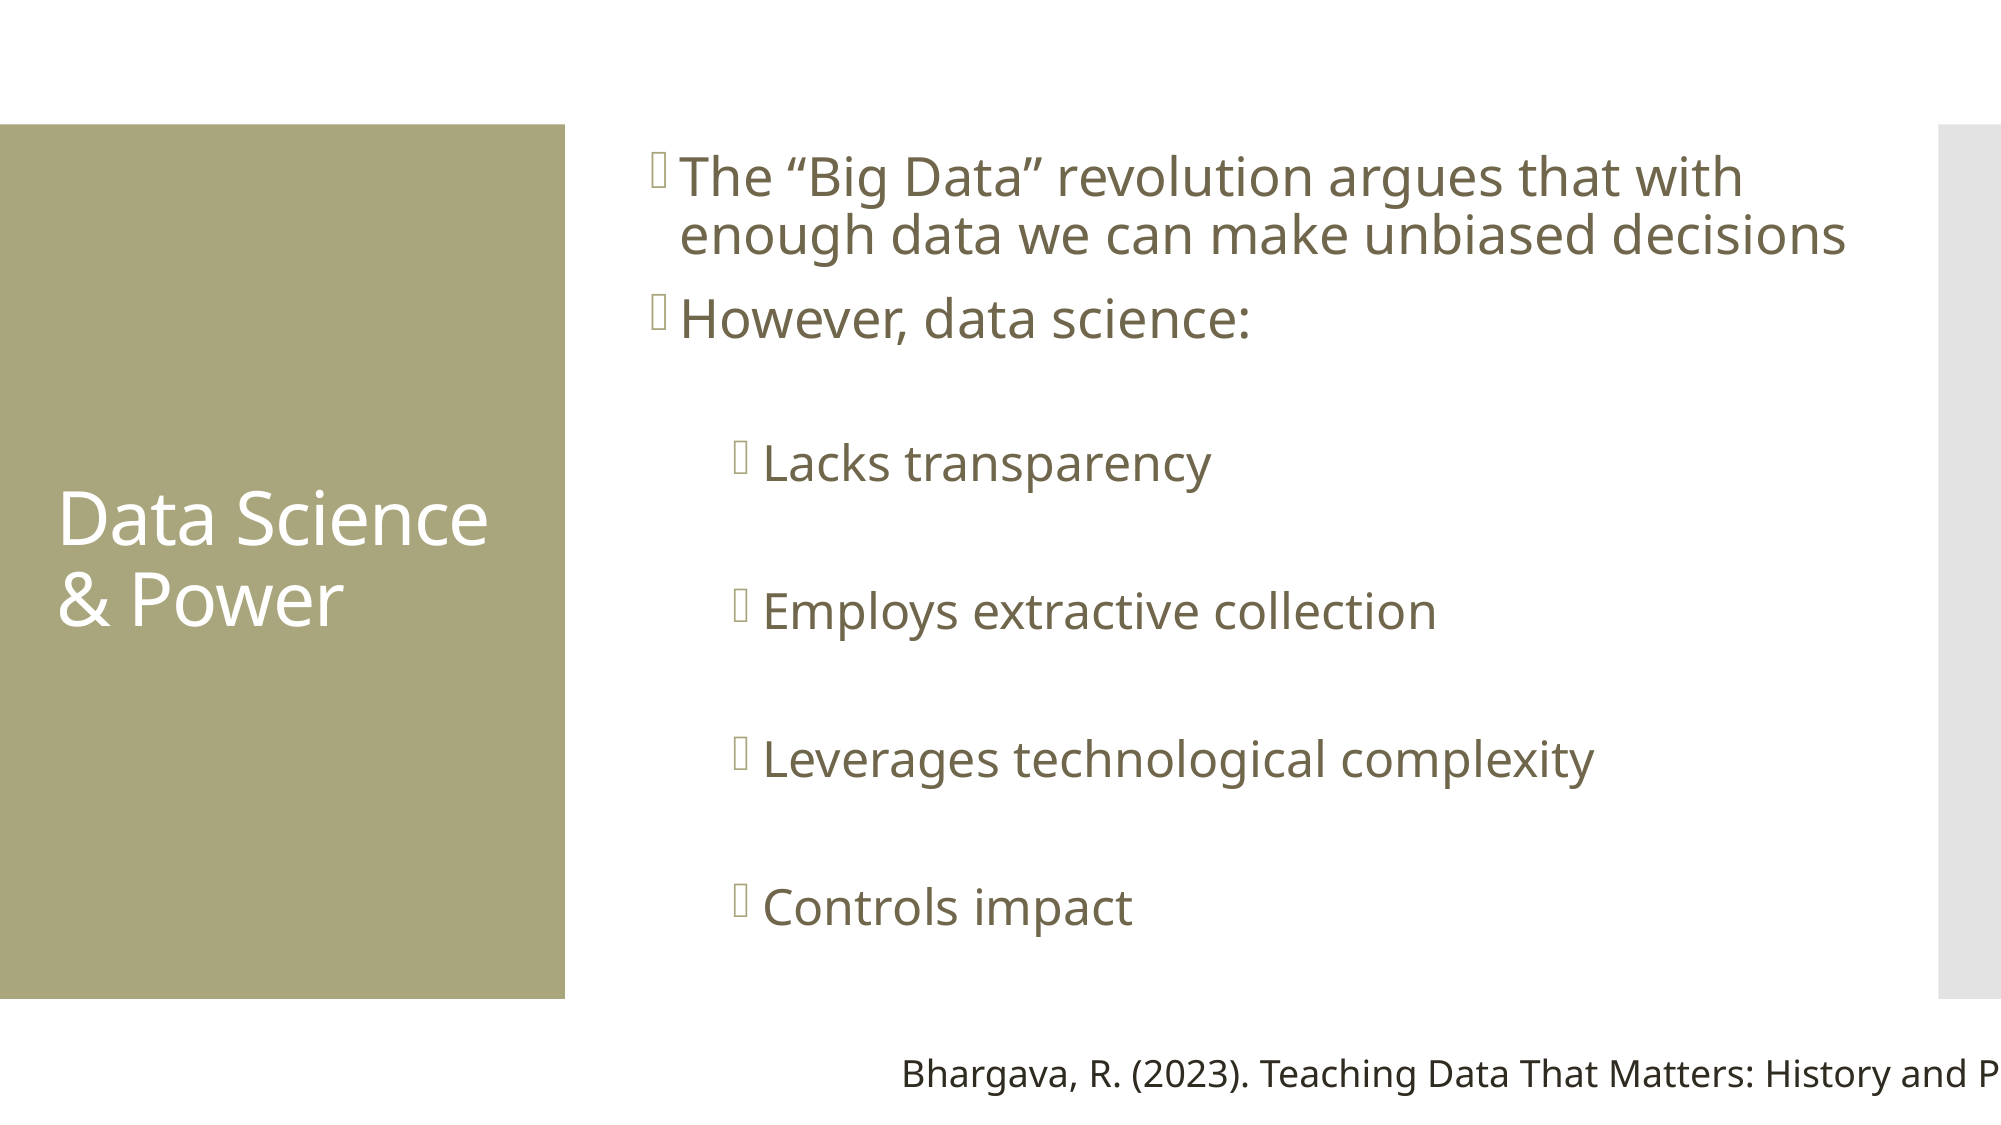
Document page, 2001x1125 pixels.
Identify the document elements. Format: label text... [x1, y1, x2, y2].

list The “Big Data” revolution argues that with enough data we can make unbiased decisions However, data science: Lacks transparency Employs extractive collection Leverages technological complexity Controls impact [634, 141, 1937, 982]
title Data Science & Power [41, 184, 525, 940]
text_box Bhargava, R. (2023). Teaching Data That Matters: History and Practice [886, 1042, 2000, 1103]
